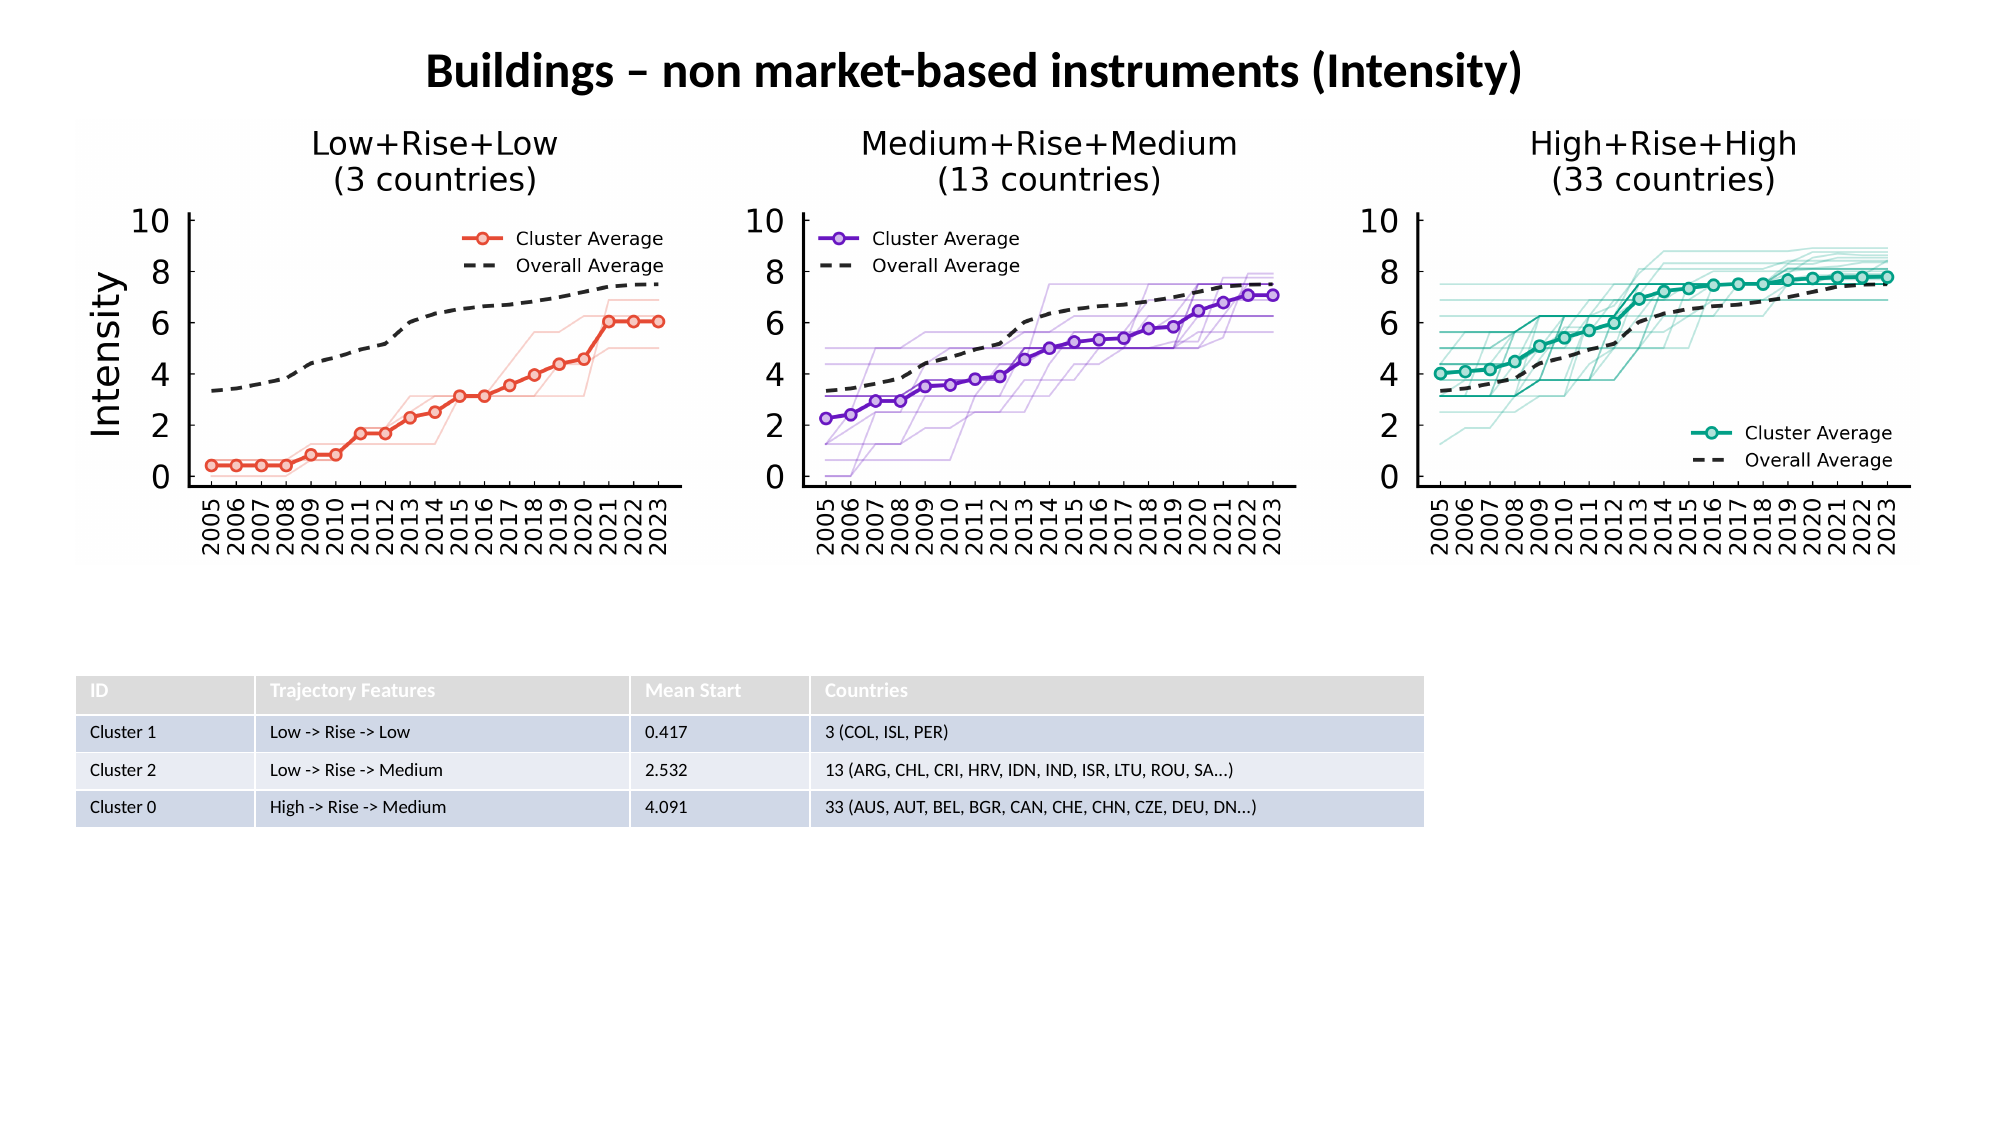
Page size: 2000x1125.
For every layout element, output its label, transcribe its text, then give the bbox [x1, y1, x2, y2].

table_cell 2.532 [631, 753, 809, 789]
table_cell 13 (ARG, CHL, CRI, HRV, IDN, IND, ISR, LTU, ROU, SA...) [811, 753, 1424, 789]
text_box Buildings – non market-based instruments (Intensity) [410, 29, 1539, 105]
table_cell 3 (COL, ISL, PER) [811, 716, 1424, 752]
table_header Trajectory Features [256, 676, 629, 714]
table_cell 4.091 [631, 791, 809, 827]
table_header Mean Start [631, 676, 809, 714]
table_cell Low -> Rise -> Low [256, 716, 629, 752]
table_cell 33 (AUS, AUT, BEL, BGR, CAN, CHE, CHN, CZE, DEU, DN...) [811, 791, 1424, 827]
table_cell 0.417 [631, 716, 809, 752]
table_cell Cluster 1 [76, 716, 254, 752]
table_header Countries [811, 676, 1424, 714]
table_cell High -> Rise -> Medium [256, 791, 629, 827]
table_cell Cluster 0 [76, 791, 254, 827]
table_header ID [76, 676, 254, 714]
table_cell Low -> Rise -> Medium [256, 753, 629, 789]
table_cell Cluster 2 [76, 753, 254, 789]
picture [74, 119, 1921, 565]
